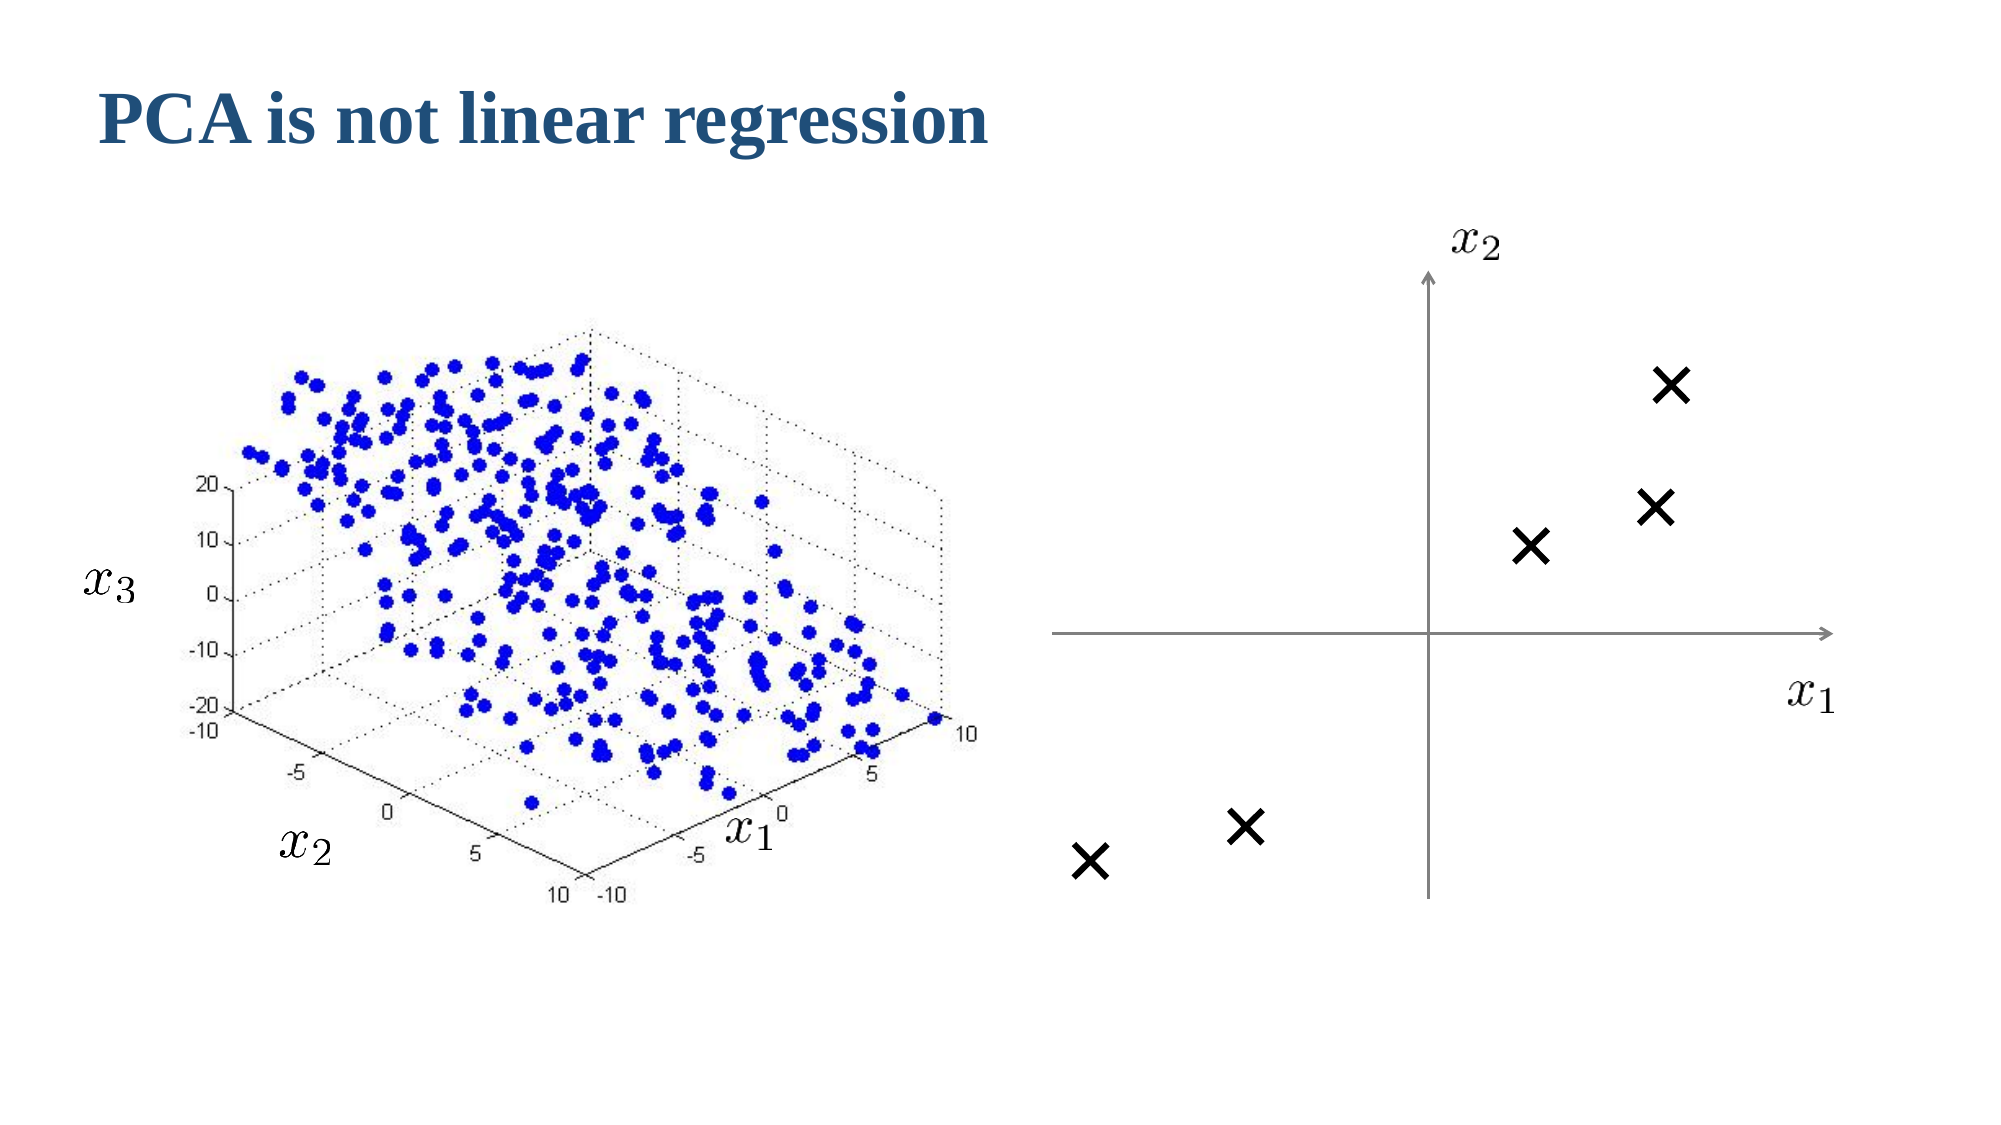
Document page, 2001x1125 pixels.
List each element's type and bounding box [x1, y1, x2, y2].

text_box [59, 205, 1834, 1027]
picture [725, 818, 772, 850]
text_box [83, 60, 1900, 166]
picture [279, 831, 330, 865]
picture [83, 569, 134, 603]
